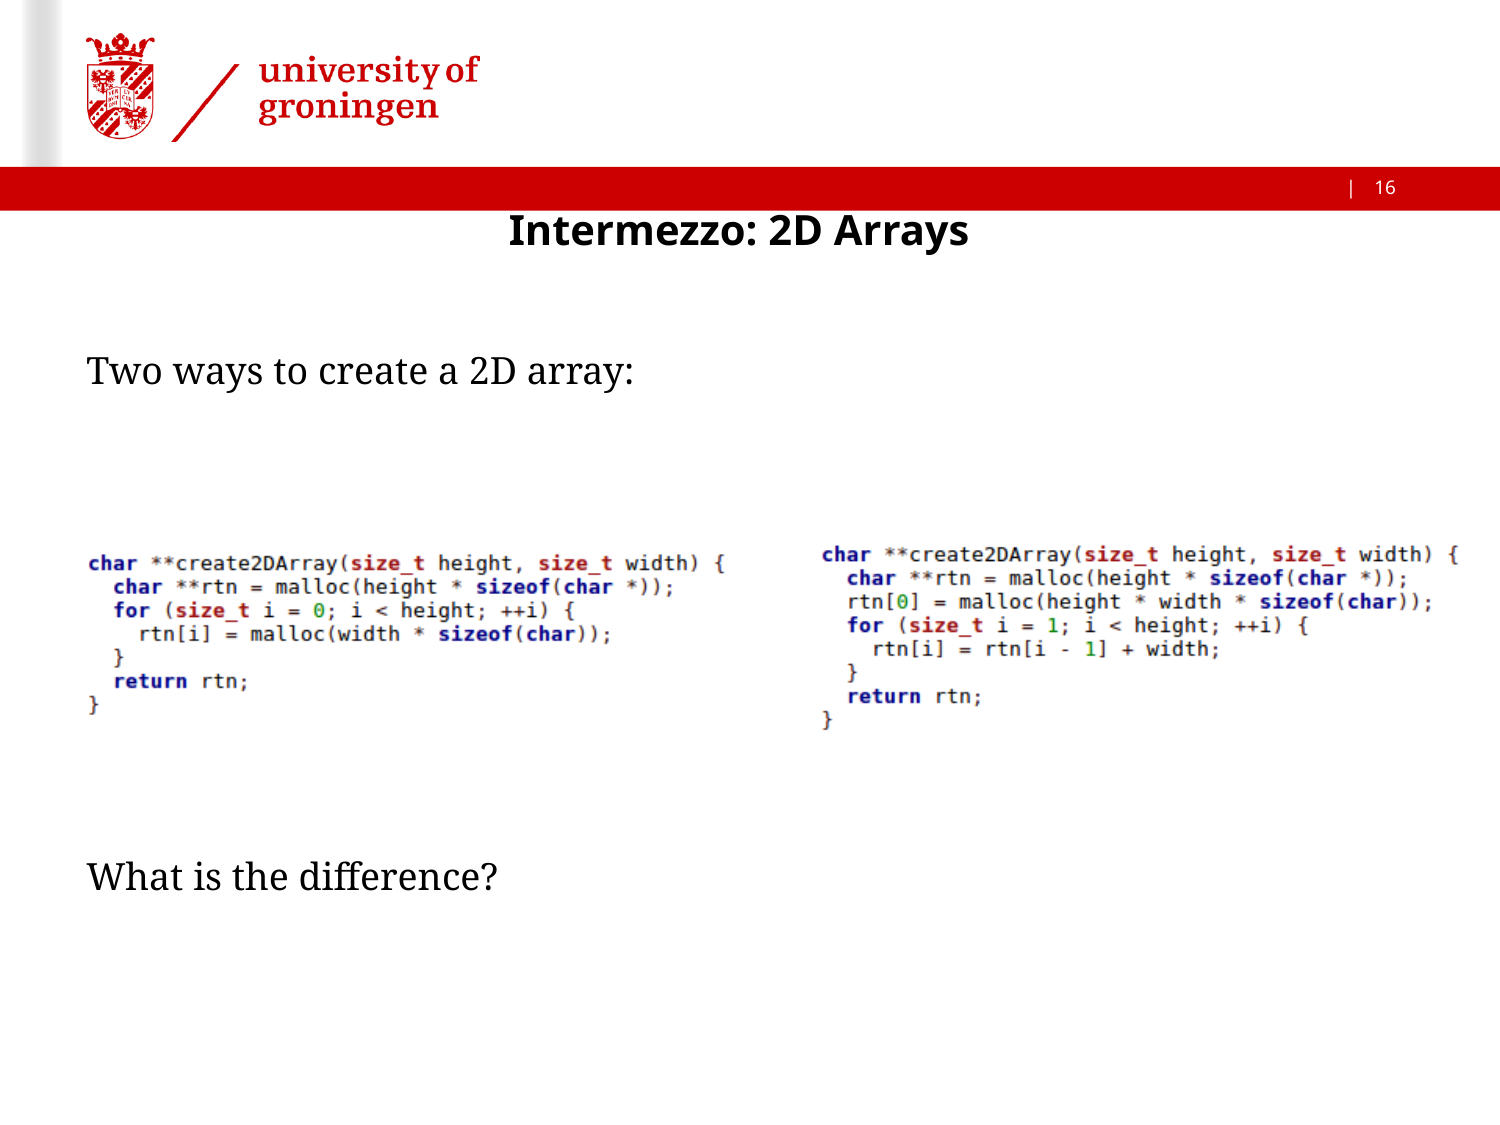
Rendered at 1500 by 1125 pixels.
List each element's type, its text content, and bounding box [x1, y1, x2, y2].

text_box Two ways to create a 2D array: [71, 339, 1500, 400]
picture [820, 538, 1475, 738]
text_box What is the difference? [71, 845, 1500, 906]
text_box Intermezzo: 2D Arrays [179, 196, 1321, 262]
picture [88, 550, 735, 726]
picture [86, 33, 480, 142]
